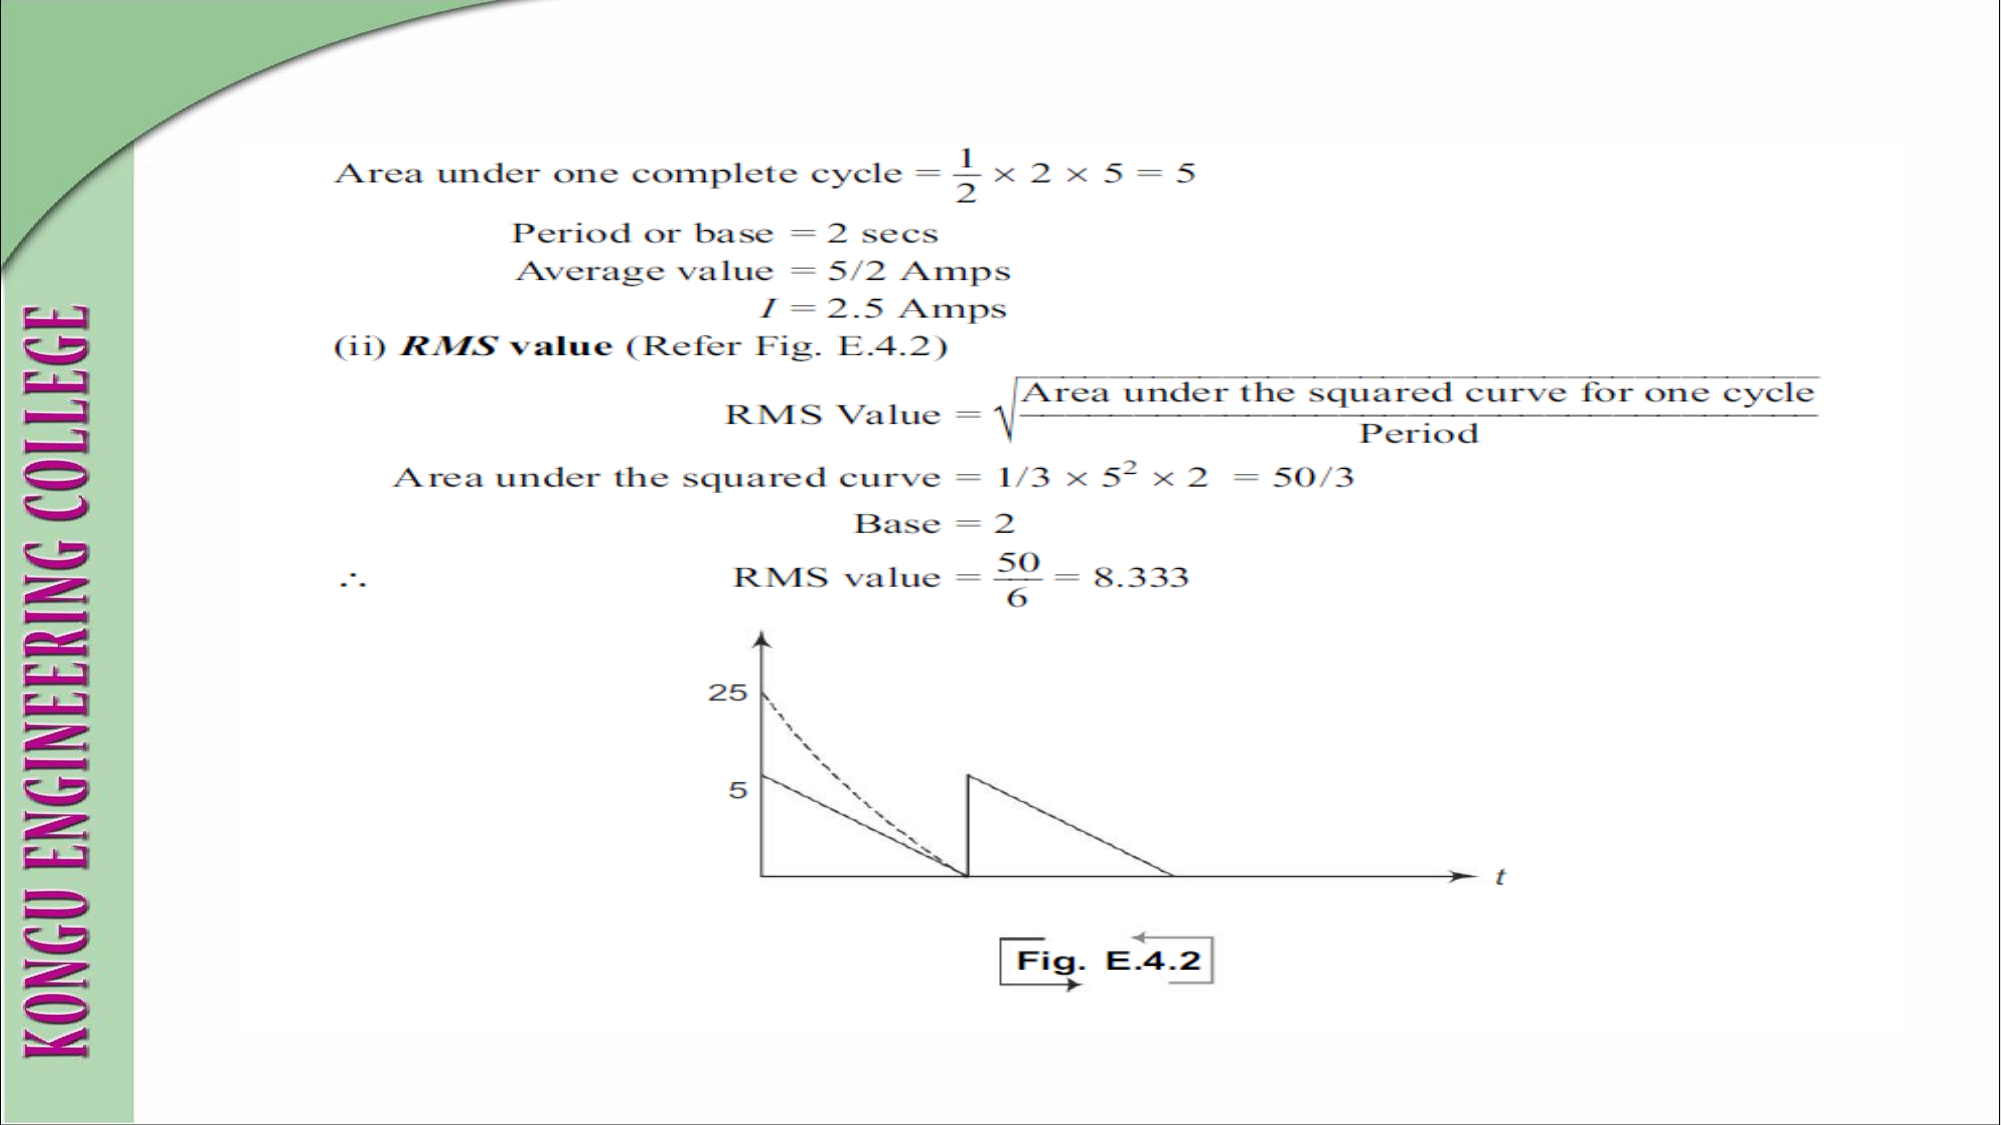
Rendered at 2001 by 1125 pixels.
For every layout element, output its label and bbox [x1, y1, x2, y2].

picture [0, 0, 2001, 1125]
list [238, 145, 1903, 1035]
